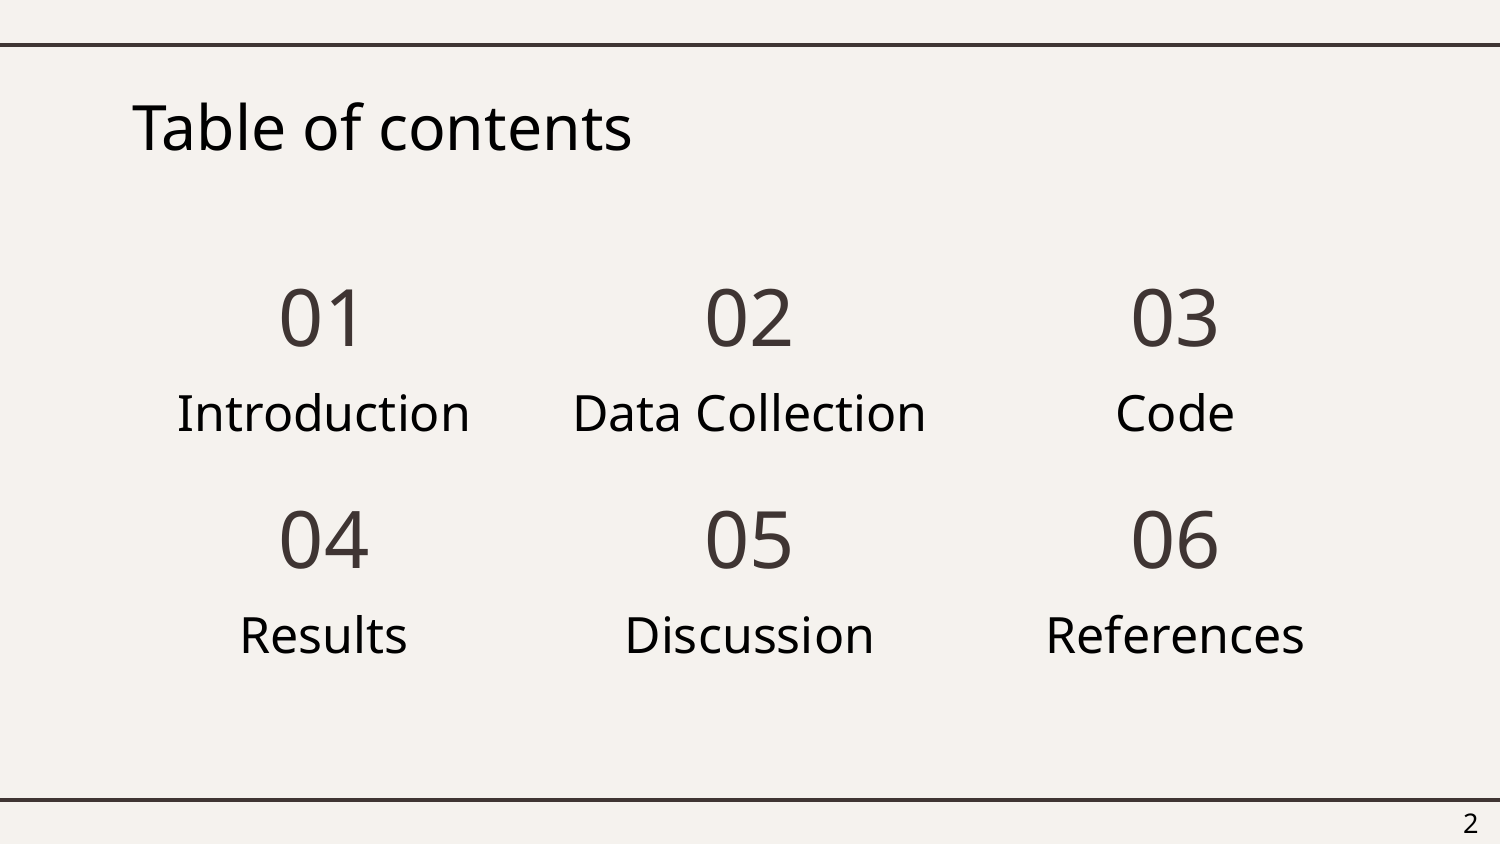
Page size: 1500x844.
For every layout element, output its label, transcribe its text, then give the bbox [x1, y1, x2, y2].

subtitle Code [971, 382, 1380, 441]
title 01 [238, 260, 410, 370]
subtitle Discussion [546, 578, 954, 688]
subtitle Data Collection [546, 382, 954, 441]
title 06 [1090, 481, 1262, 592]
title 03 [1090, 260, 1262, 370]
title 05 [664, 481, 836, 592]
subtitle Results [120, 603, 529, 663]
title 02 [664, 260, 836, 370]
title Table of contents [116, 72, 705, 167]
slide_number ‹#› [1403, 791, 1494, 844]
subtitle References [971, 603, 1380, 663]
subtitle Introduction [120, 382, 529, 441]
title 04 [238, 481, 410, 592]
